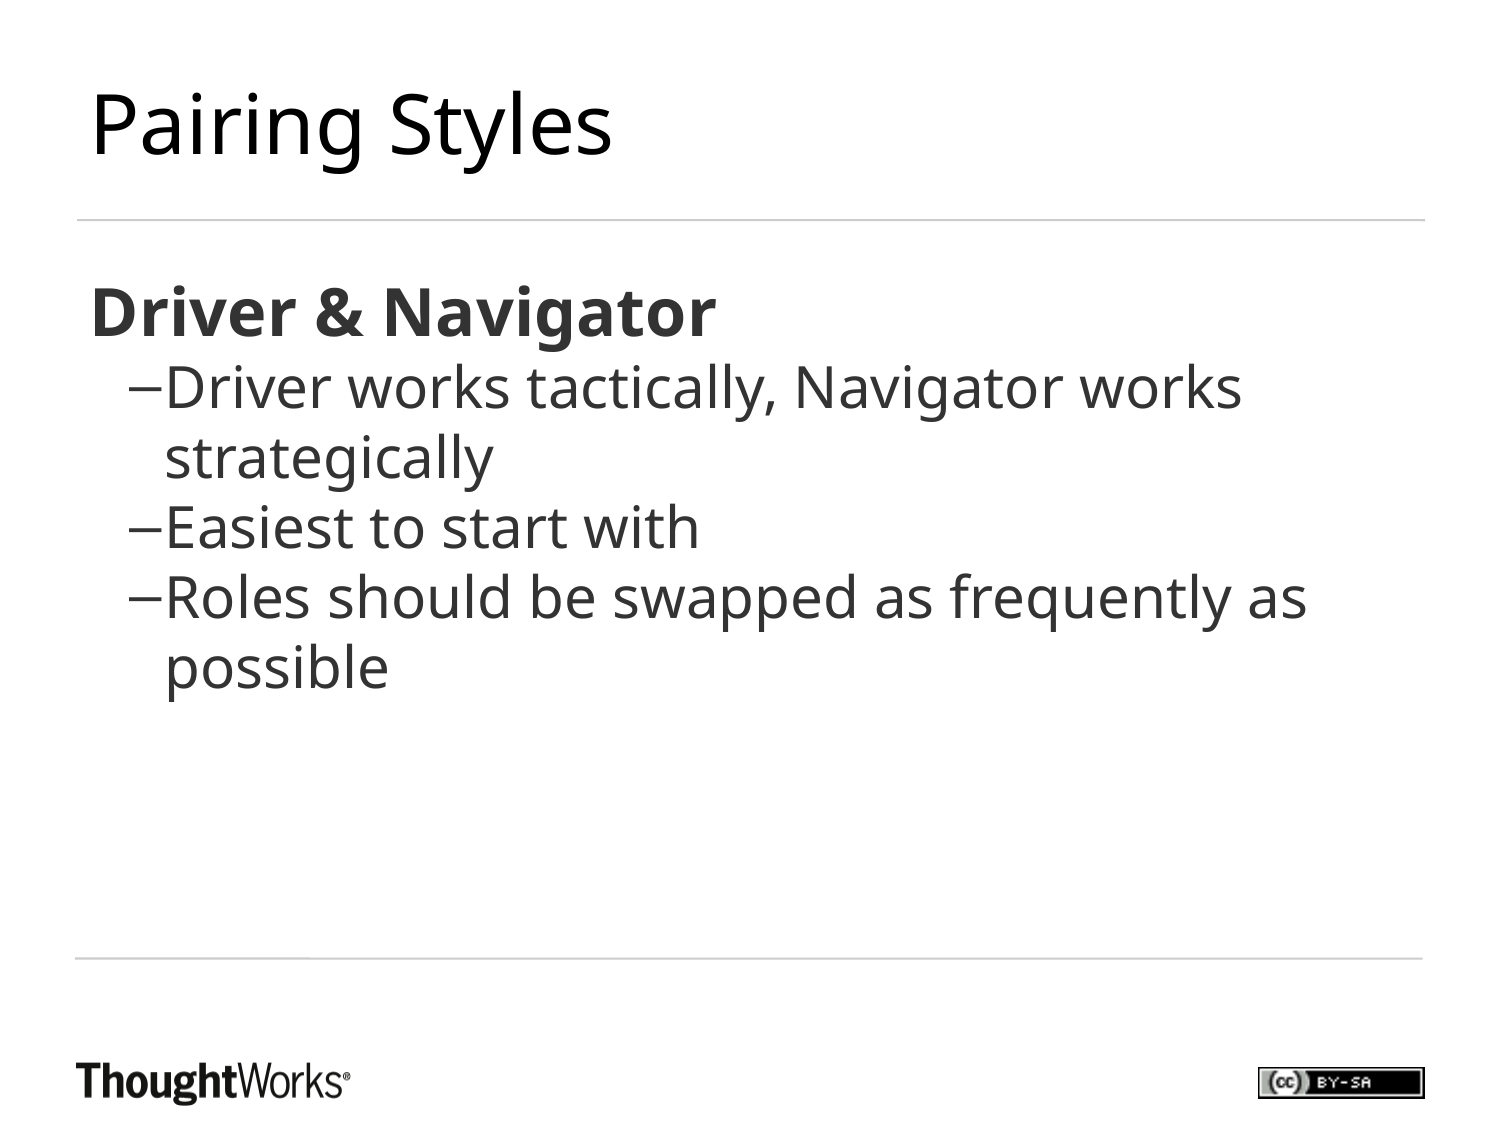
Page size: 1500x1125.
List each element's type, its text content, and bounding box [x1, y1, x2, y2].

picture [1258, 1067, 1425, 1099]
picture [75, 1062, 351, 1106]
text_box Driver & Navigator Driver works tactically, Navigator works strategically Easiest to start with Roles should be swapped as frequently as possible [75, 262, 1425, 948]
text_box Pairing Styles [75, 45, 1425, 197]
